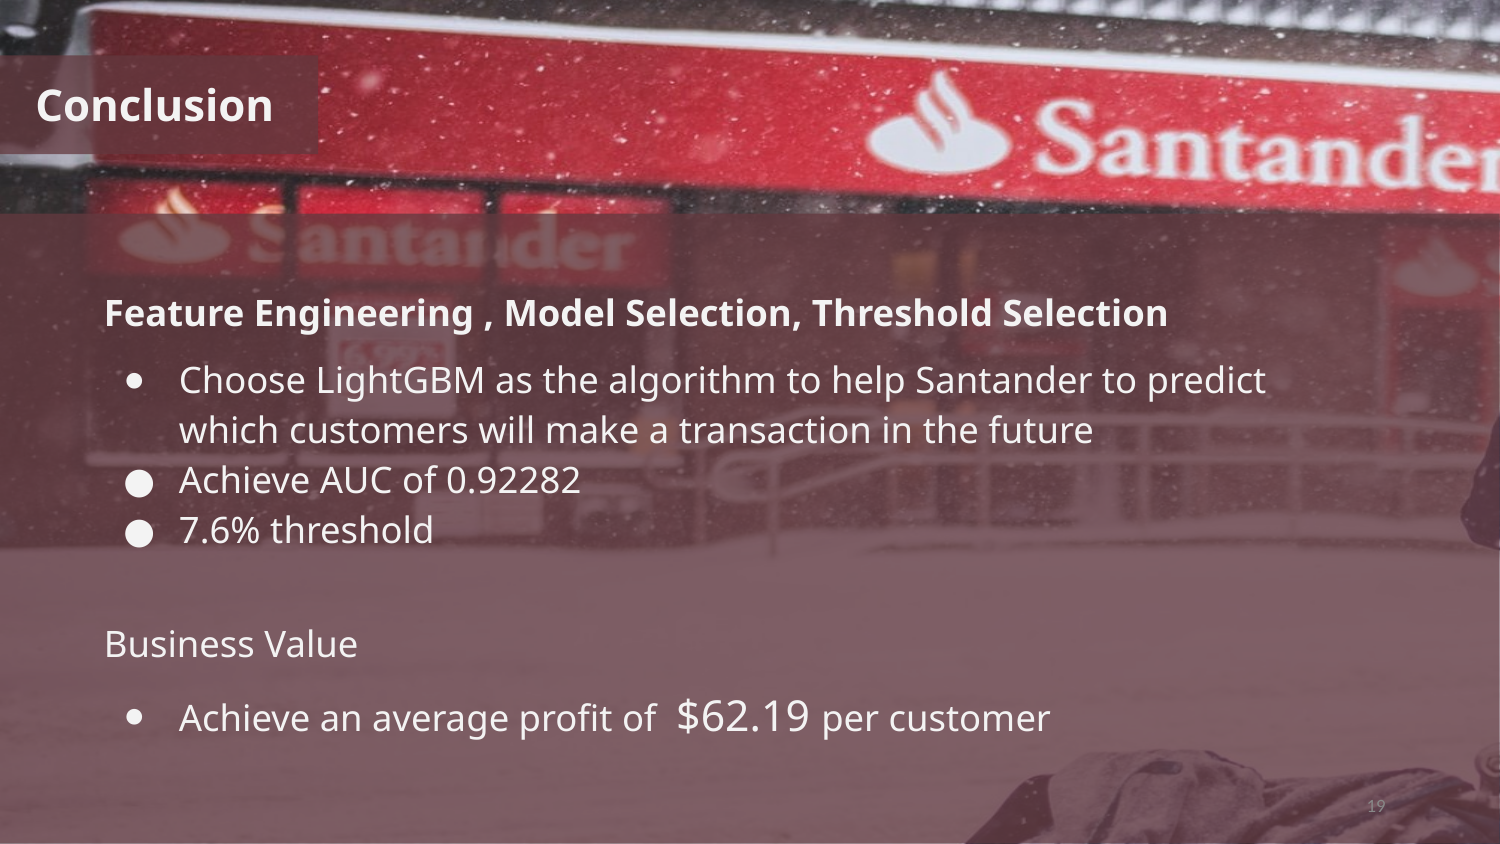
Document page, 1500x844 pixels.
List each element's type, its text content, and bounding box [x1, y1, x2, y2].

text_box [0, 213, 1500, 844]
text_box Conclusion [24, 72, 314, 137]
text_box Feature Engineering , Model Selection, Threshold Selection Choose LightGBM as the algorithm to help Santander to predict which customers will make a transaction in the future Achieve AUC of 0.92282 7.6% threshold Business Value Achieve an average profit of $62.19 per customer [89, 268, 1376, 756]
slide_number ‹#› [1059, 782, 1397, 827]
picture [0, 0, 1500, 213]
text_box [0, 55, 319, 155]
